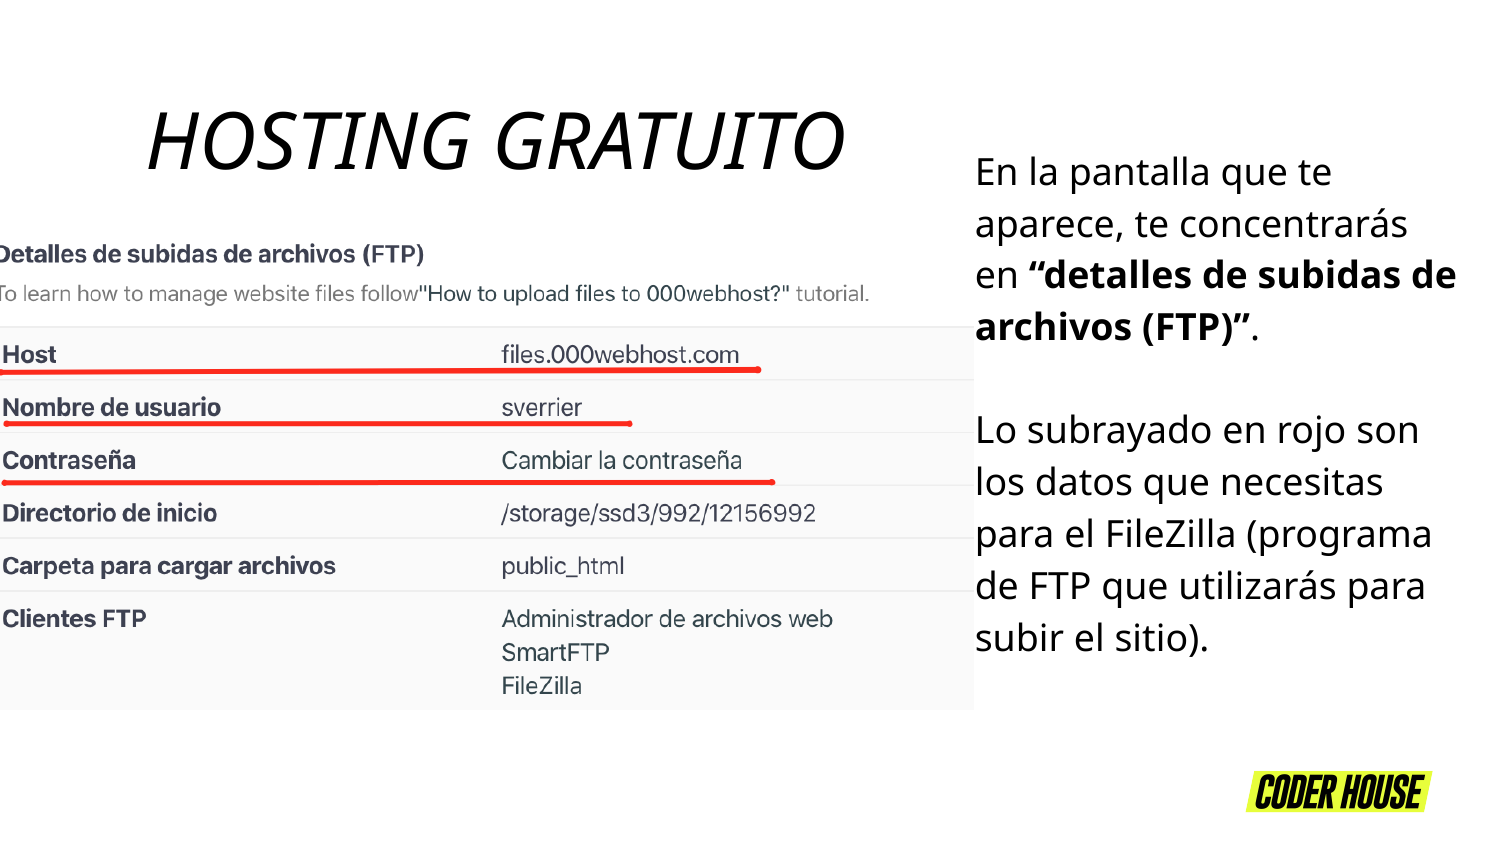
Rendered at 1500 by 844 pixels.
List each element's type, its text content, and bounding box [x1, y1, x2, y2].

picture [1241, 764, 1437, 819]
text_box En la pantalla que te aparece, te concentrarás en “detalles de subidas de archivos (FTP)”. Lo subrayado en rojo son los datos que necesitas para el FileZilla (programa de FTP que utilizarás para subir el sitio). [959, 126, 1476, 758]
picture [0, 218, 974, 743]
text_box HOSTING GRATUITO [130, 61, 1420, 176]
